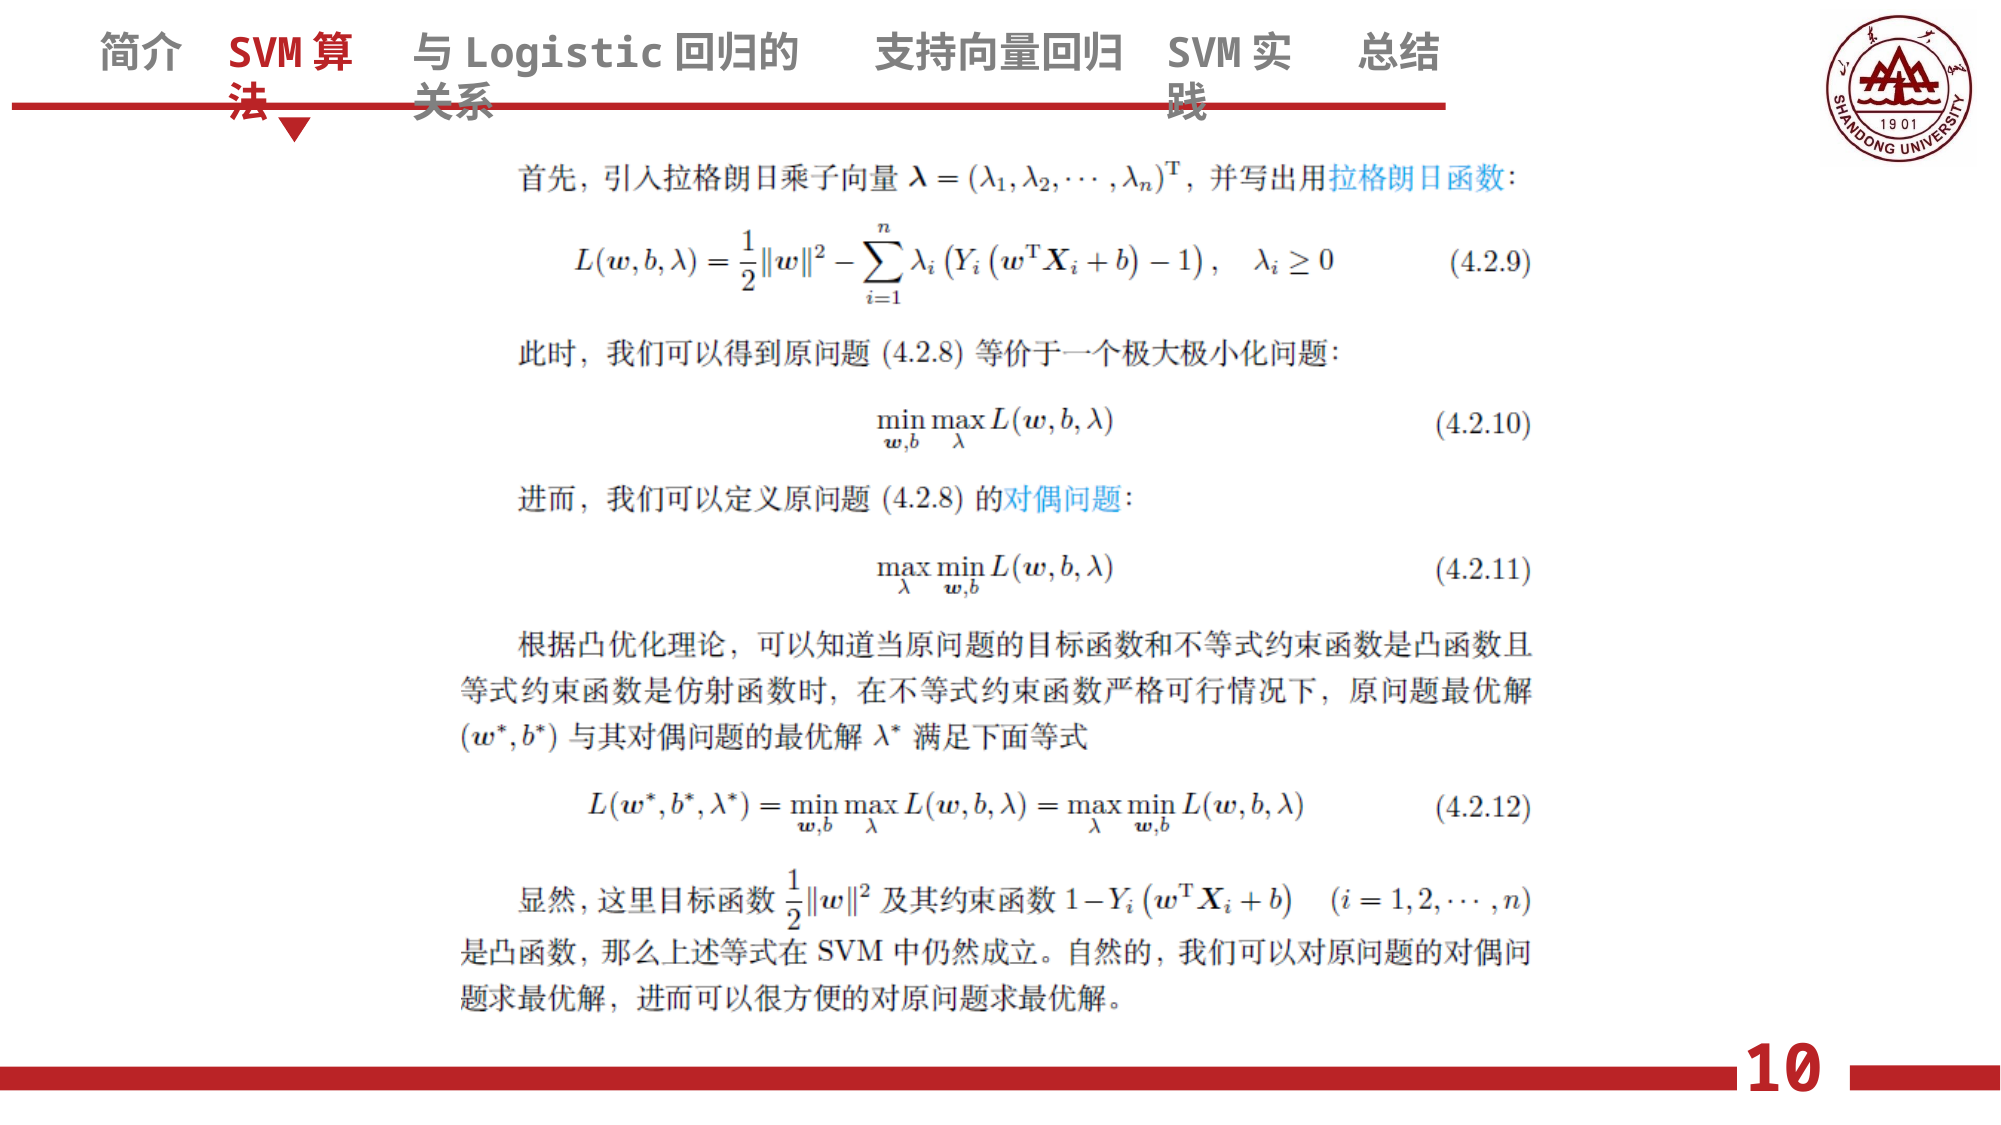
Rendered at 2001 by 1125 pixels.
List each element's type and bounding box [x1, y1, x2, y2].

picture [460, 156, 1539, 1016]
picture [1820, 9, 1977, 167]
